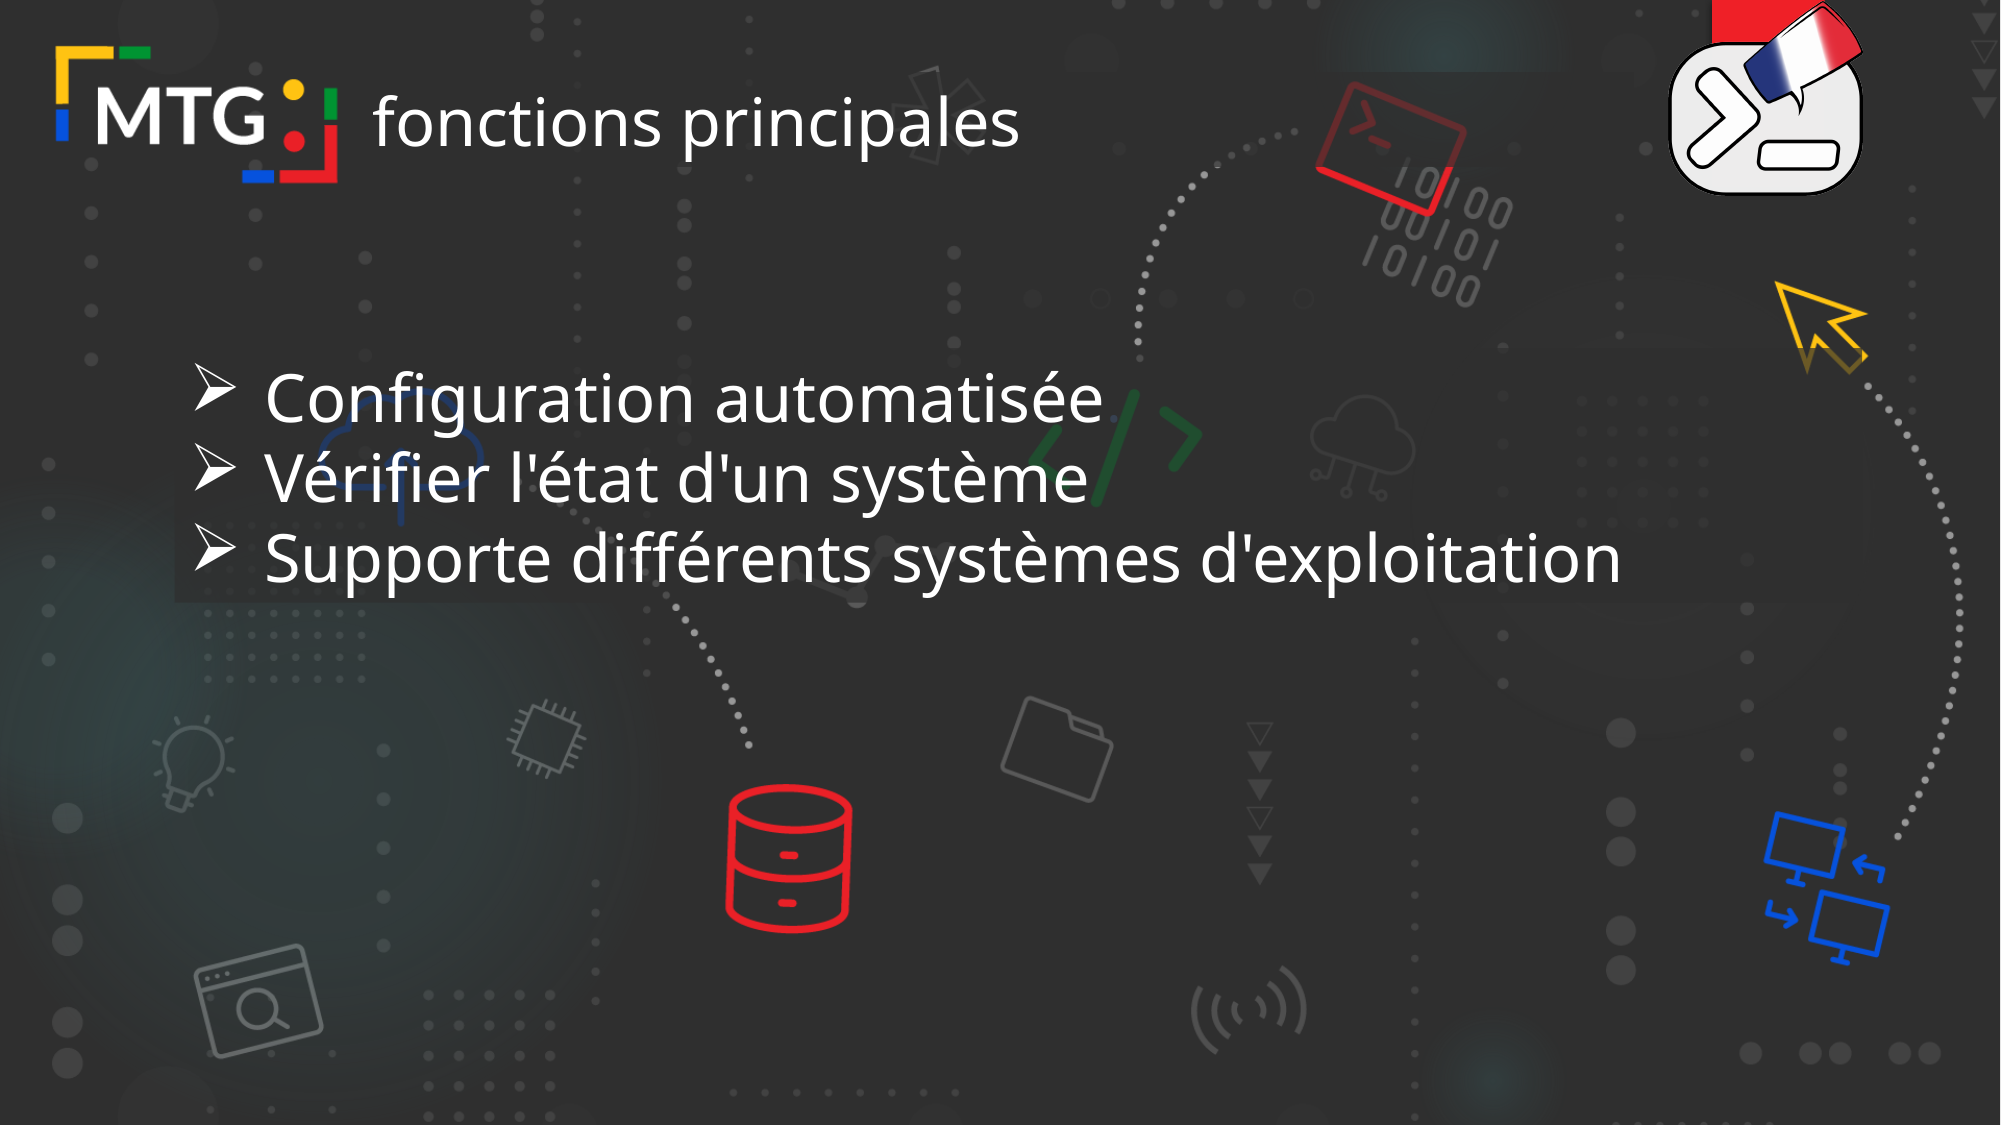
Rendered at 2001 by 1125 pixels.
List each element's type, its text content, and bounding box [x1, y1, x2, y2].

picture [0, 0, 2001, 1125]
text_box Configuration automatisée. Vérifier l'état d'un système Supporte différents systèmes d'exploitation [174, 348, 1863, 603]
text_box fonctions principales [357, 72, 1634, 167]
